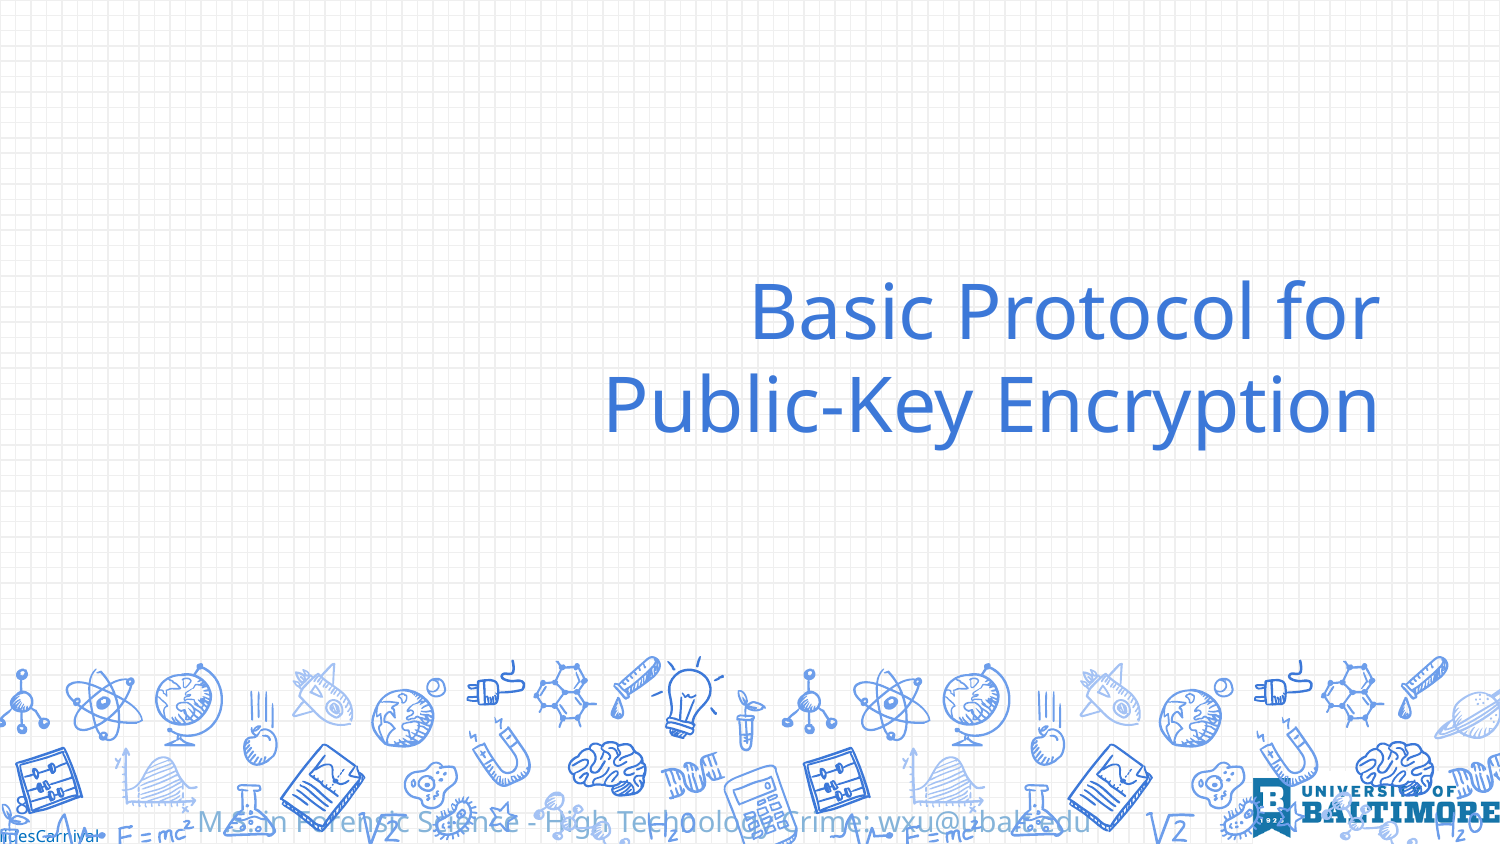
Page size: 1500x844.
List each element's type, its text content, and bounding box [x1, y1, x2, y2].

picture [1253, 771, 1500, 844]
picture [1479, 779, 1483, 790]
picture [1394, 771, 1431, 791]
picture [1481, 771, 1489, 788]
slide_number 8 [0, 774, 91, 840]
picture [1382, 771, 1399, 783]
picture [1283, 771, 1308, 783]
picture [1354, 819, 1361, 827]
picture [1282, 807, 1299, 827]
picture [1253, 804, 1257, 821]
picture [1423, 777, 1429, 784]
picture [1471, 771, 1479, 786]
picture [1342, 796, 1349, 806]
title Basic Protocol for Public-Key Encryption [526, 272, 1397, 463]
picture [1388, 823, 1396, 835]
picture [1363, 771, 1393, 785]
